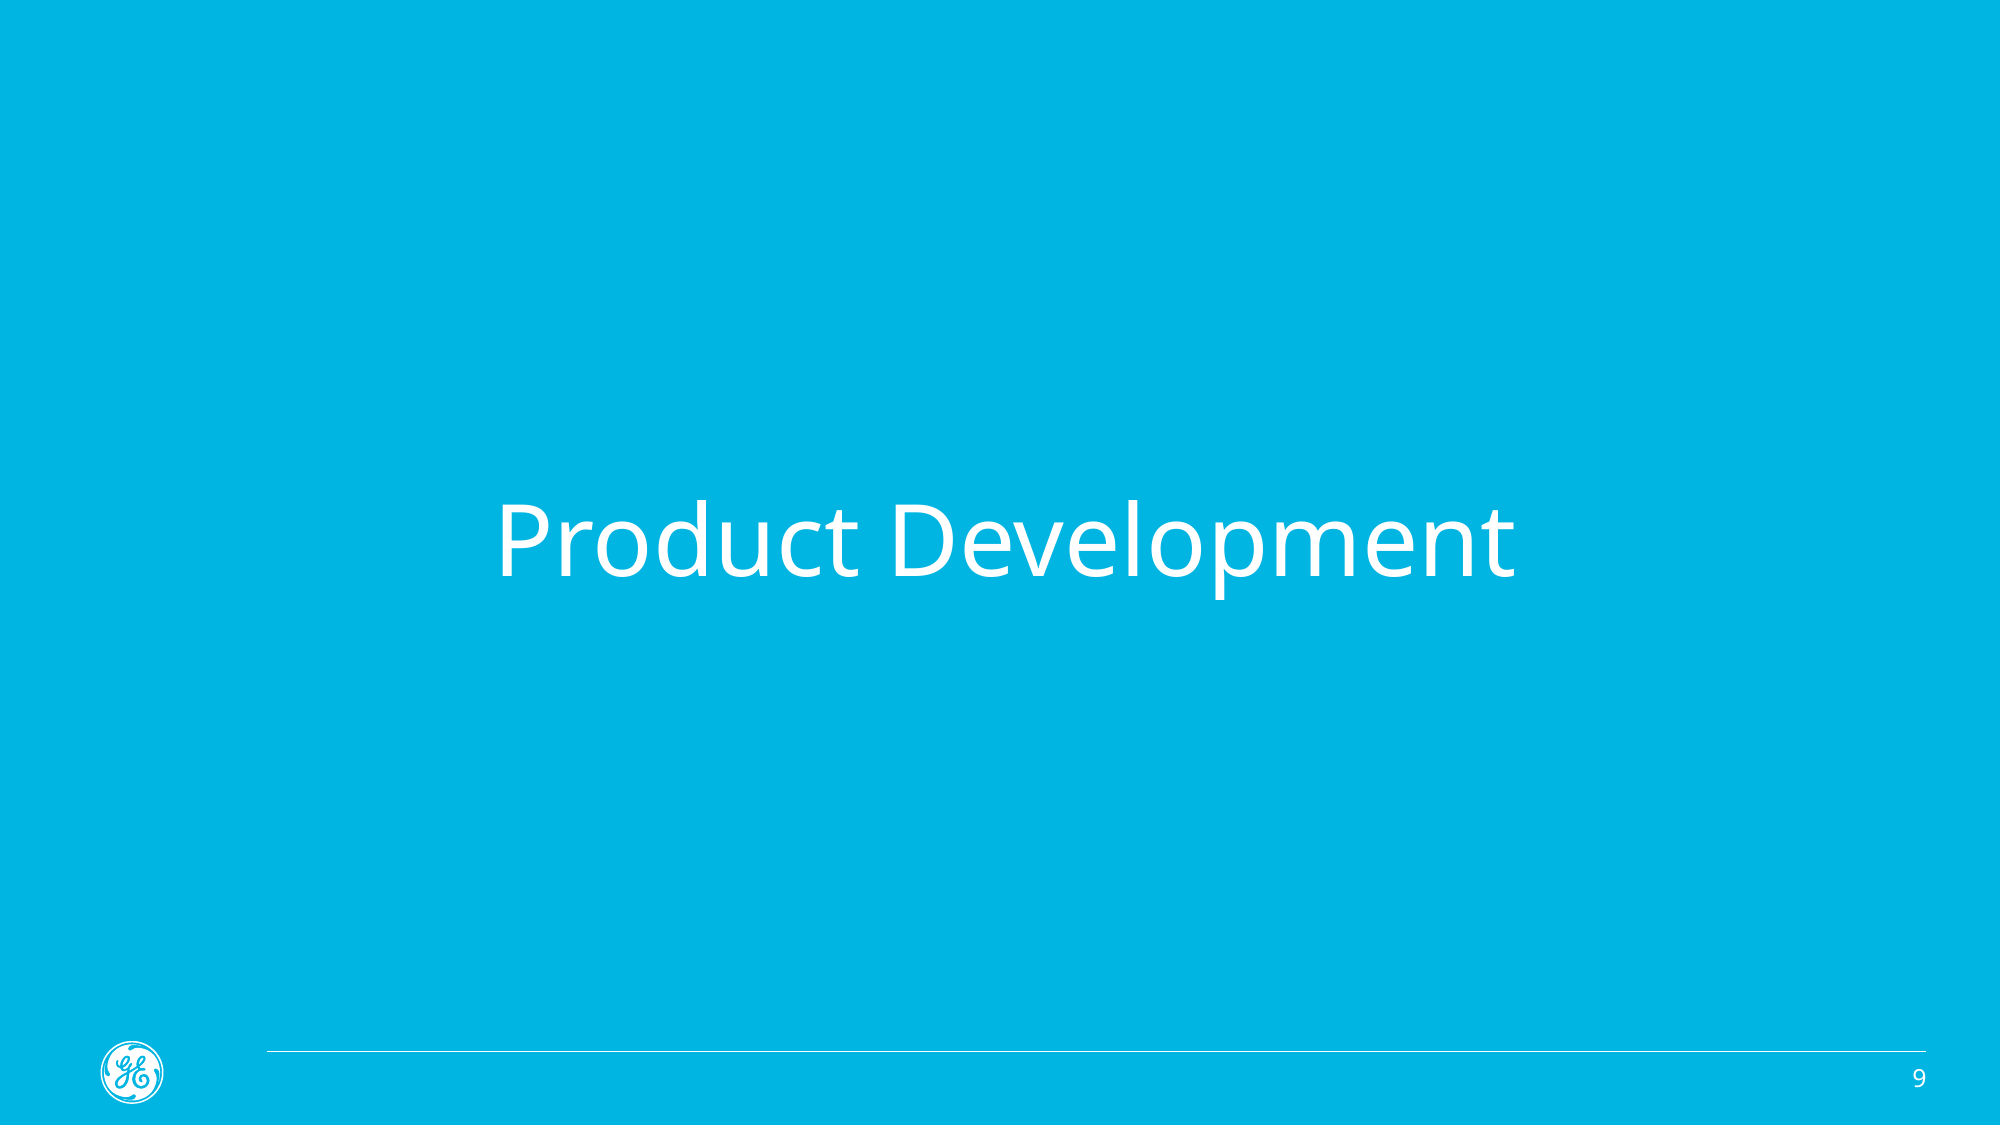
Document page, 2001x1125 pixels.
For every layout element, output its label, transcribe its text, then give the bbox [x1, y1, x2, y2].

title Product Development [266, 490, 1744, 739]
slide_number 9 [1872, 1062, 1927, 1093]
